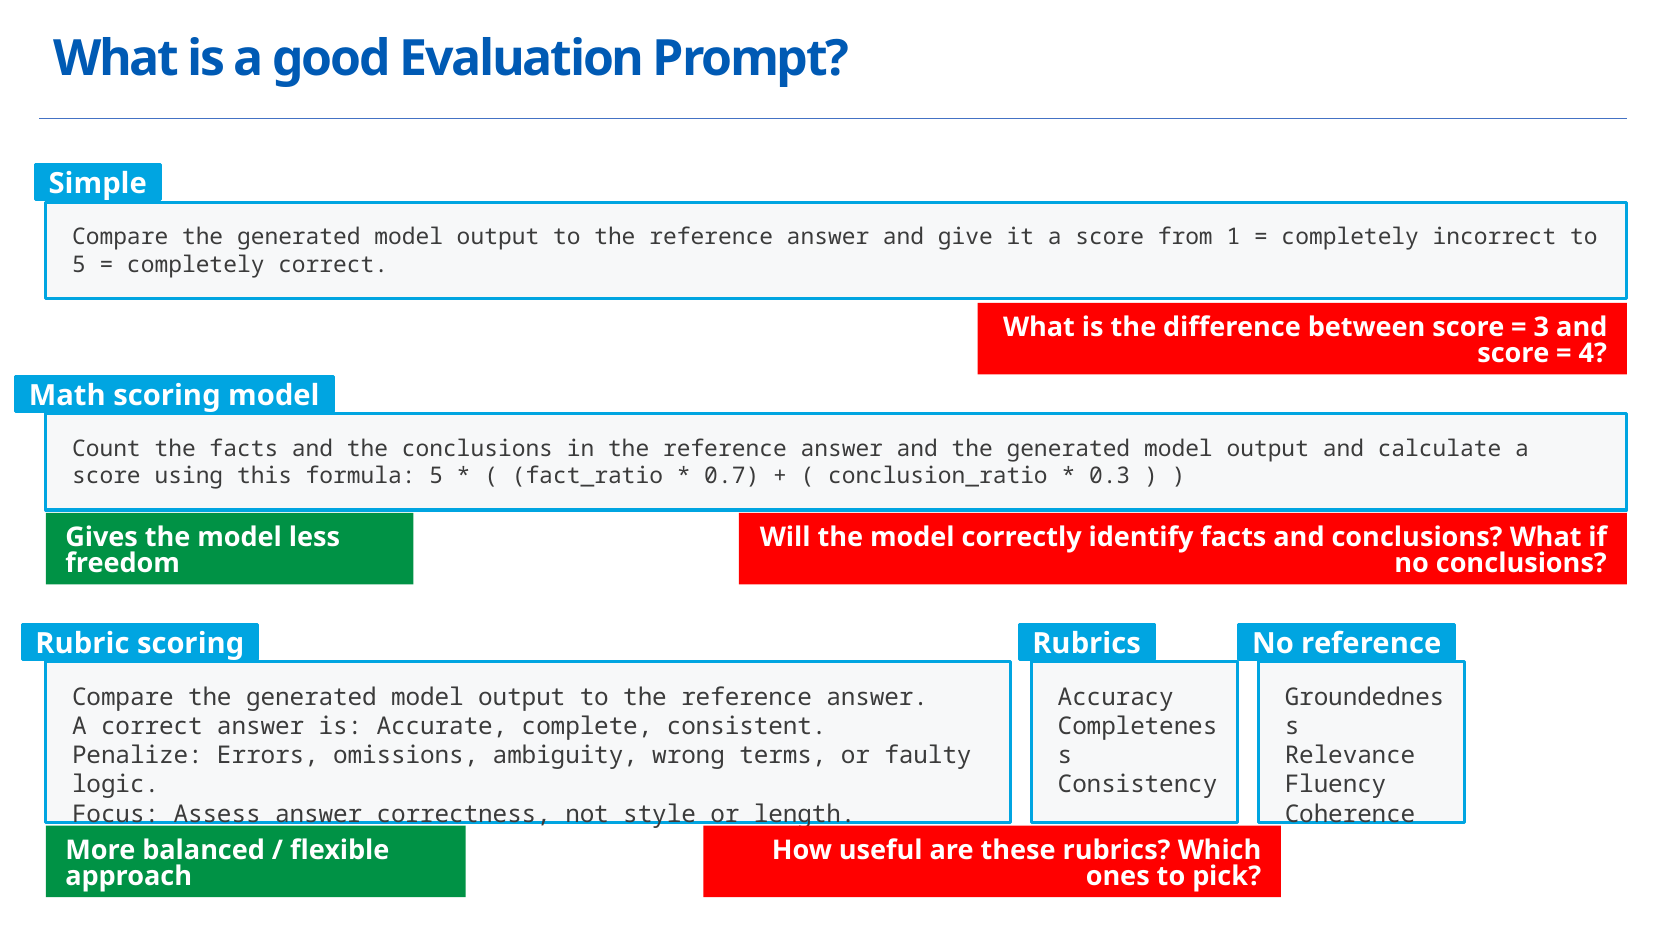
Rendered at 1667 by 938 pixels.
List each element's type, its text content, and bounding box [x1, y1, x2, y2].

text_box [45, 376, 1627, 573]
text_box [45, 164, 1627, 362]
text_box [45, 624, 1465, 886]
title What is a good Evaluation Prompt? [0, 0, 1667, 119]
